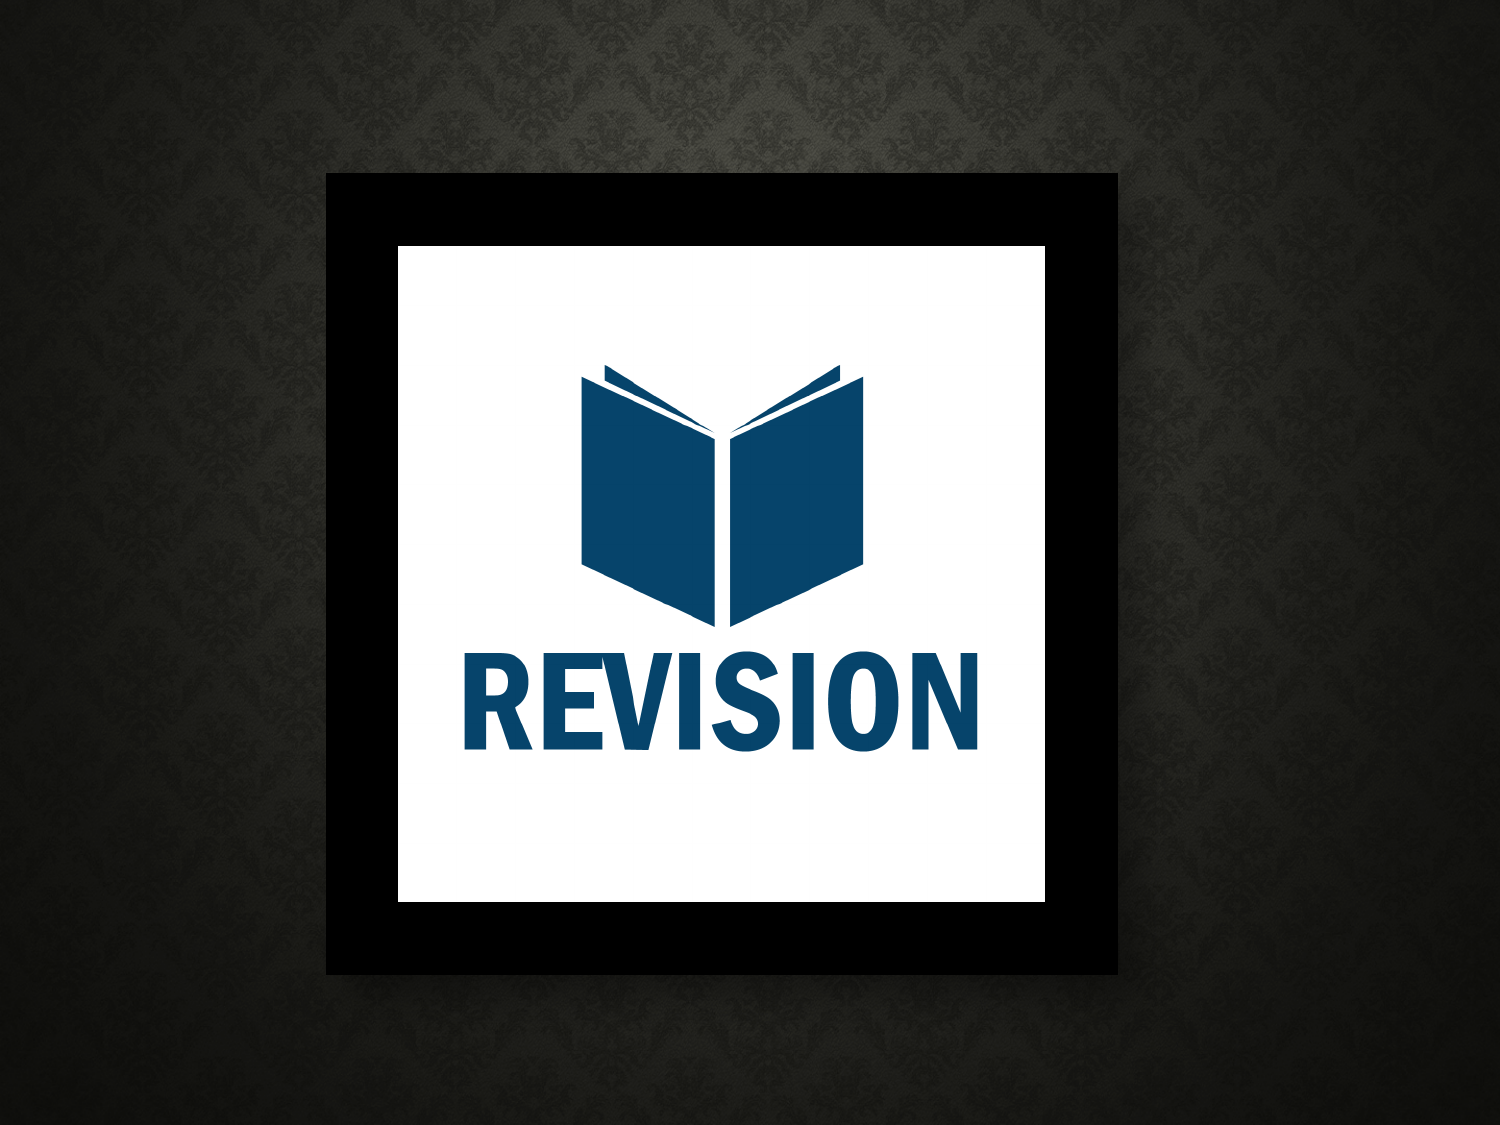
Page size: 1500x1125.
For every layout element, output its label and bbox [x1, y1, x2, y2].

list [397, 245, 1046, 903]
